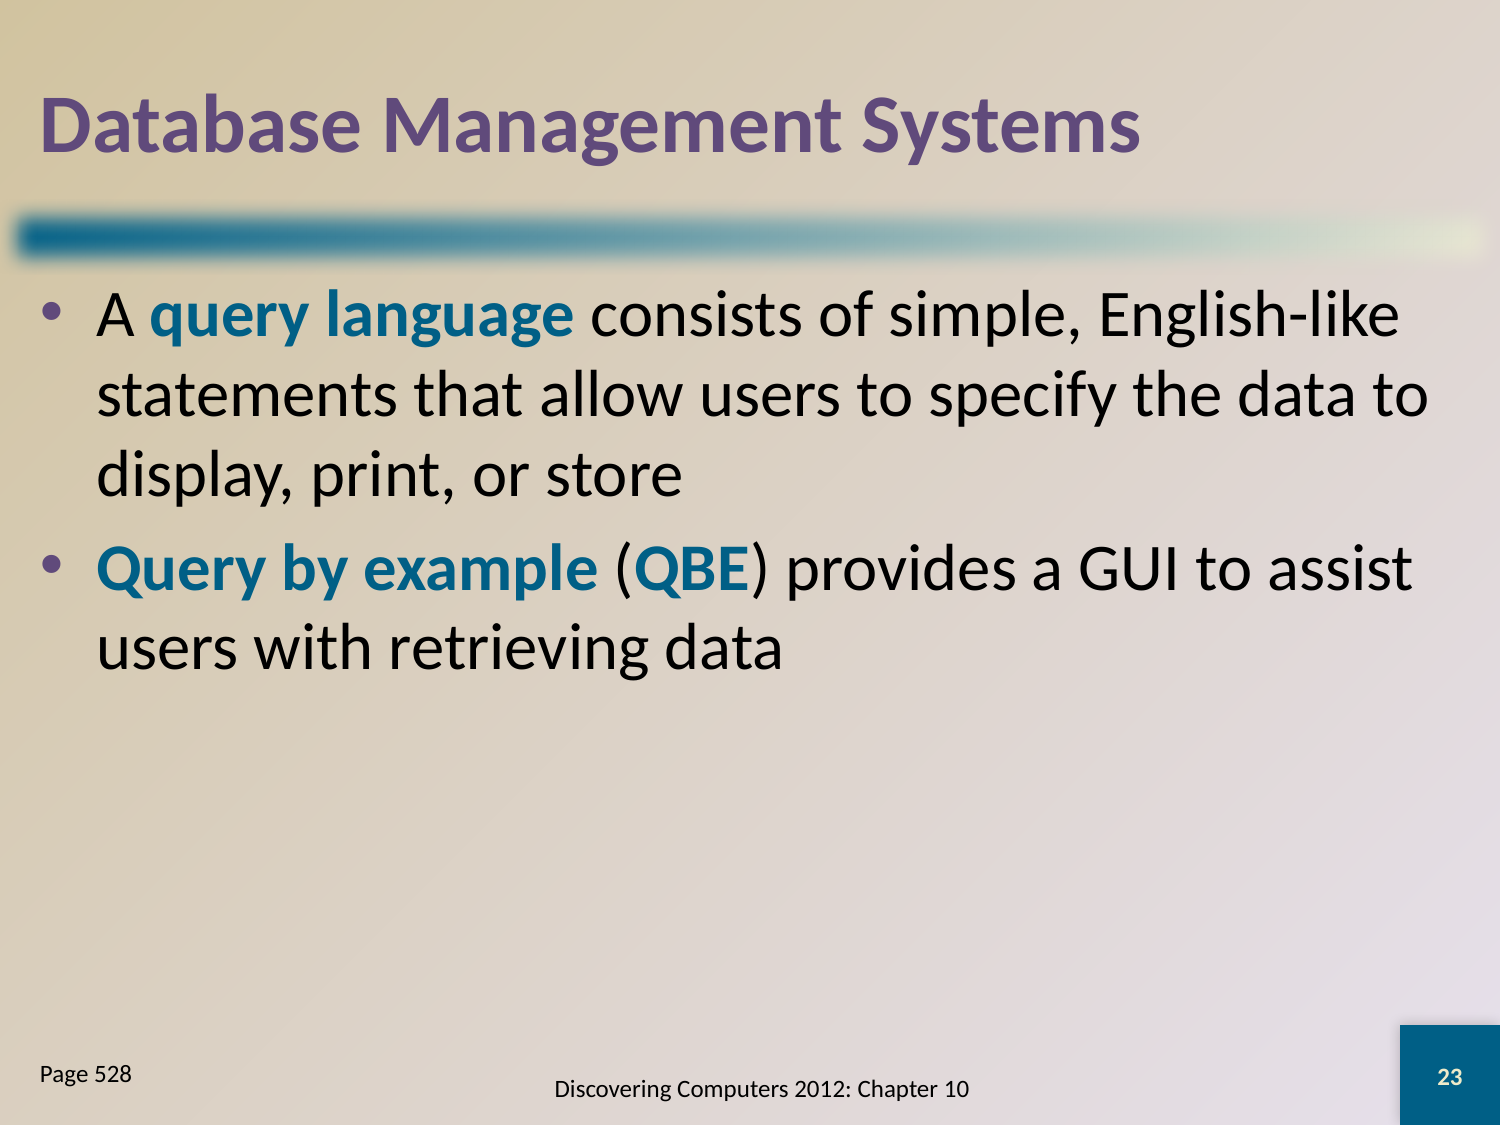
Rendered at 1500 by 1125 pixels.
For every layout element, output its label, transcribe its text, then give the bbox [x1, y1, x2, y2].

title Database Management Systems [24, 24, 1475, 213]
slide_number 23 [1400, 1025, 1500, 1125]
list Page 528 [24, 1050, 300, 1125]
list A query language consists of simple, English-like statements that allow users to specify the data to display, print, or store Query by example (QBE) provides a GUI to assist users with retrieving data [24, 262, 1475, 1025]
footer Discovering Computers 2012: Chapter 10 [450, 1050, 1075, 1125]
